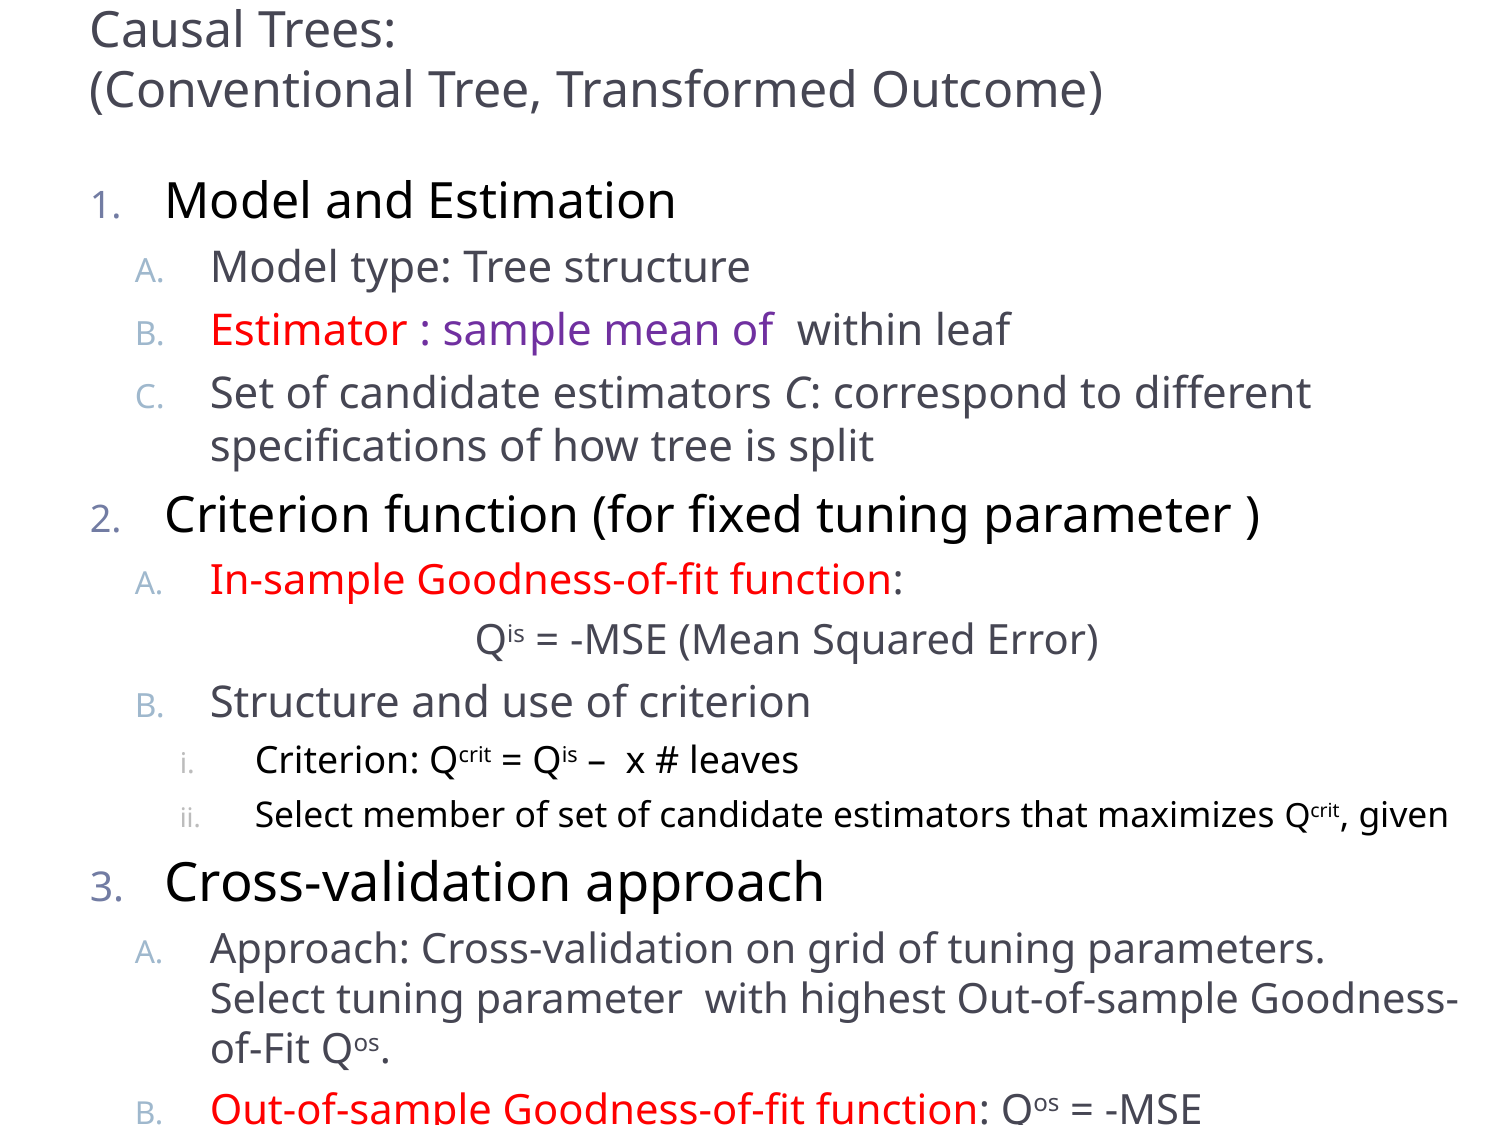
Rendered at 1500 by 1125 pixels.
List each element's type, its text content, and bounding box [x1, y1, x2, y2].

title Causal Trees: (Conventional Tree, Transformed Outcome) [75, 24, 1475, 125]
